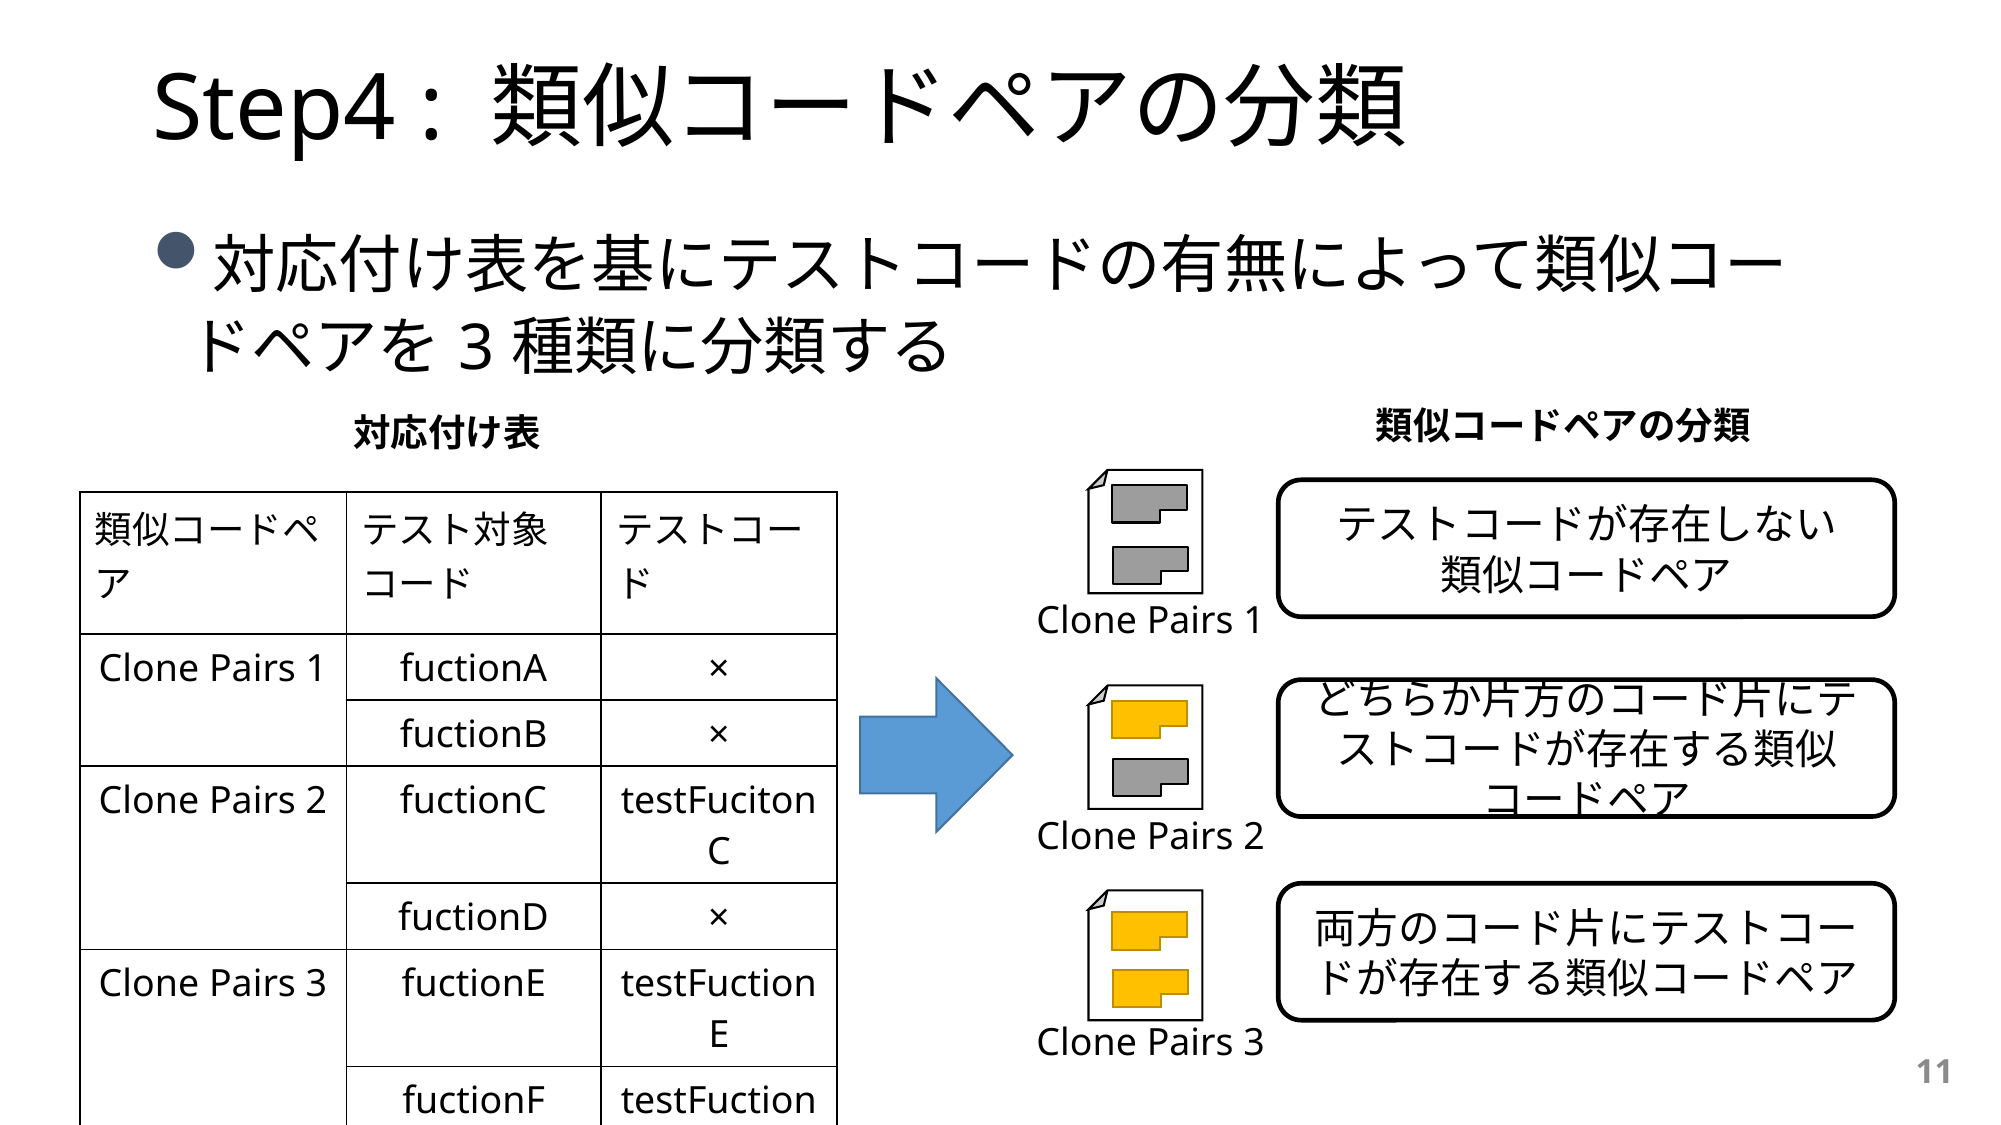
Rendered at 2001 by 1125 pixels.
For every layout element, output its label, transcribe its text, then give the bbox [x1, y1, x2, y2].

text_box [1111, 700, 1188, 739]
title Step4 : 類似コードペアの分類 [137, 1, 1863, 219]
text_box [1085, 889, 1204, 1011]
text_box [1113, 546, 1189, 584]
table_header テスト対象 コード [347, 493, 600, 633]
table_cell Clone Pairs 1 [81, 635, 346, 765]
table_cell fuctionE [347, 950, 600, 1066]
text_box Clone Pairs 2 [1021, 804, 1307, 865]
text_box 類似コードペアの分類 [1360, 394, 1769, 455]
text_box [1111, 911, 1188, 951]
text_box [1112, 969, 1189, 1008]
slide_number 11 [1518, 1042, 1969, 1103]
table_cell Clone Pairs 3 [81, 950, 346, 1125]
text_box [1085, 468, 1204, 588]
table_cell testFuctionE [602, 950, 836, 1066]
table_cell testFuctionF [602, 1067, 836, 1125]
text_box 対応付け表 [338, 401, 578, 462]
table_cell × [602, 635, 836, 699]
text_box [859, 675, 1015, 835]
text_box Clone Pairs 3 [1021, 1011, 1307, 1071]
text_box 両方のコード片にテストコードが存在する類似コードペア [1277, 882, 1896, 1022]
table_cell fuctionB [347, 701, 600, 765]
table_cell × [602, 701, 836, 765]
table_cell fuctionA [347, 635, 600, 699]
table_cell × [602, 884, 836, 949]
table_cell testFucitonC [602, 767, 836, 882]
text_box [1113, 759, 1189, 797]
text_box Clone Pairs 1 [1021, 588, 1307, 649]
table_cell fuctionF [347, 1067, 600, 1125]
text_box [1112, 485, 1188, 523]
text_box [1085, 684, 1204, 804]
table_cell fuctionC [347, 767, 600, 882]
text_box テストコードが存在しない 類似コードペア [1277, 478, 1896, 618]
list 対応付け表を基にテストコードの有無によって類似コードペアを3種類に分類する [137, 214, 1840, 395]
table_cell Clone Pairs 2 [81, 767, 346, 949]
table_header テストコード [602, 493, 836, 633]
table_header 類似コードペア [81, 493, 346, 633]
table_cell fuctionD [347, 884, 600, 949]
text_box どちらか片方のコード片にテストコードが存在する類似コードペア [1277, 678, 1896, 818]
